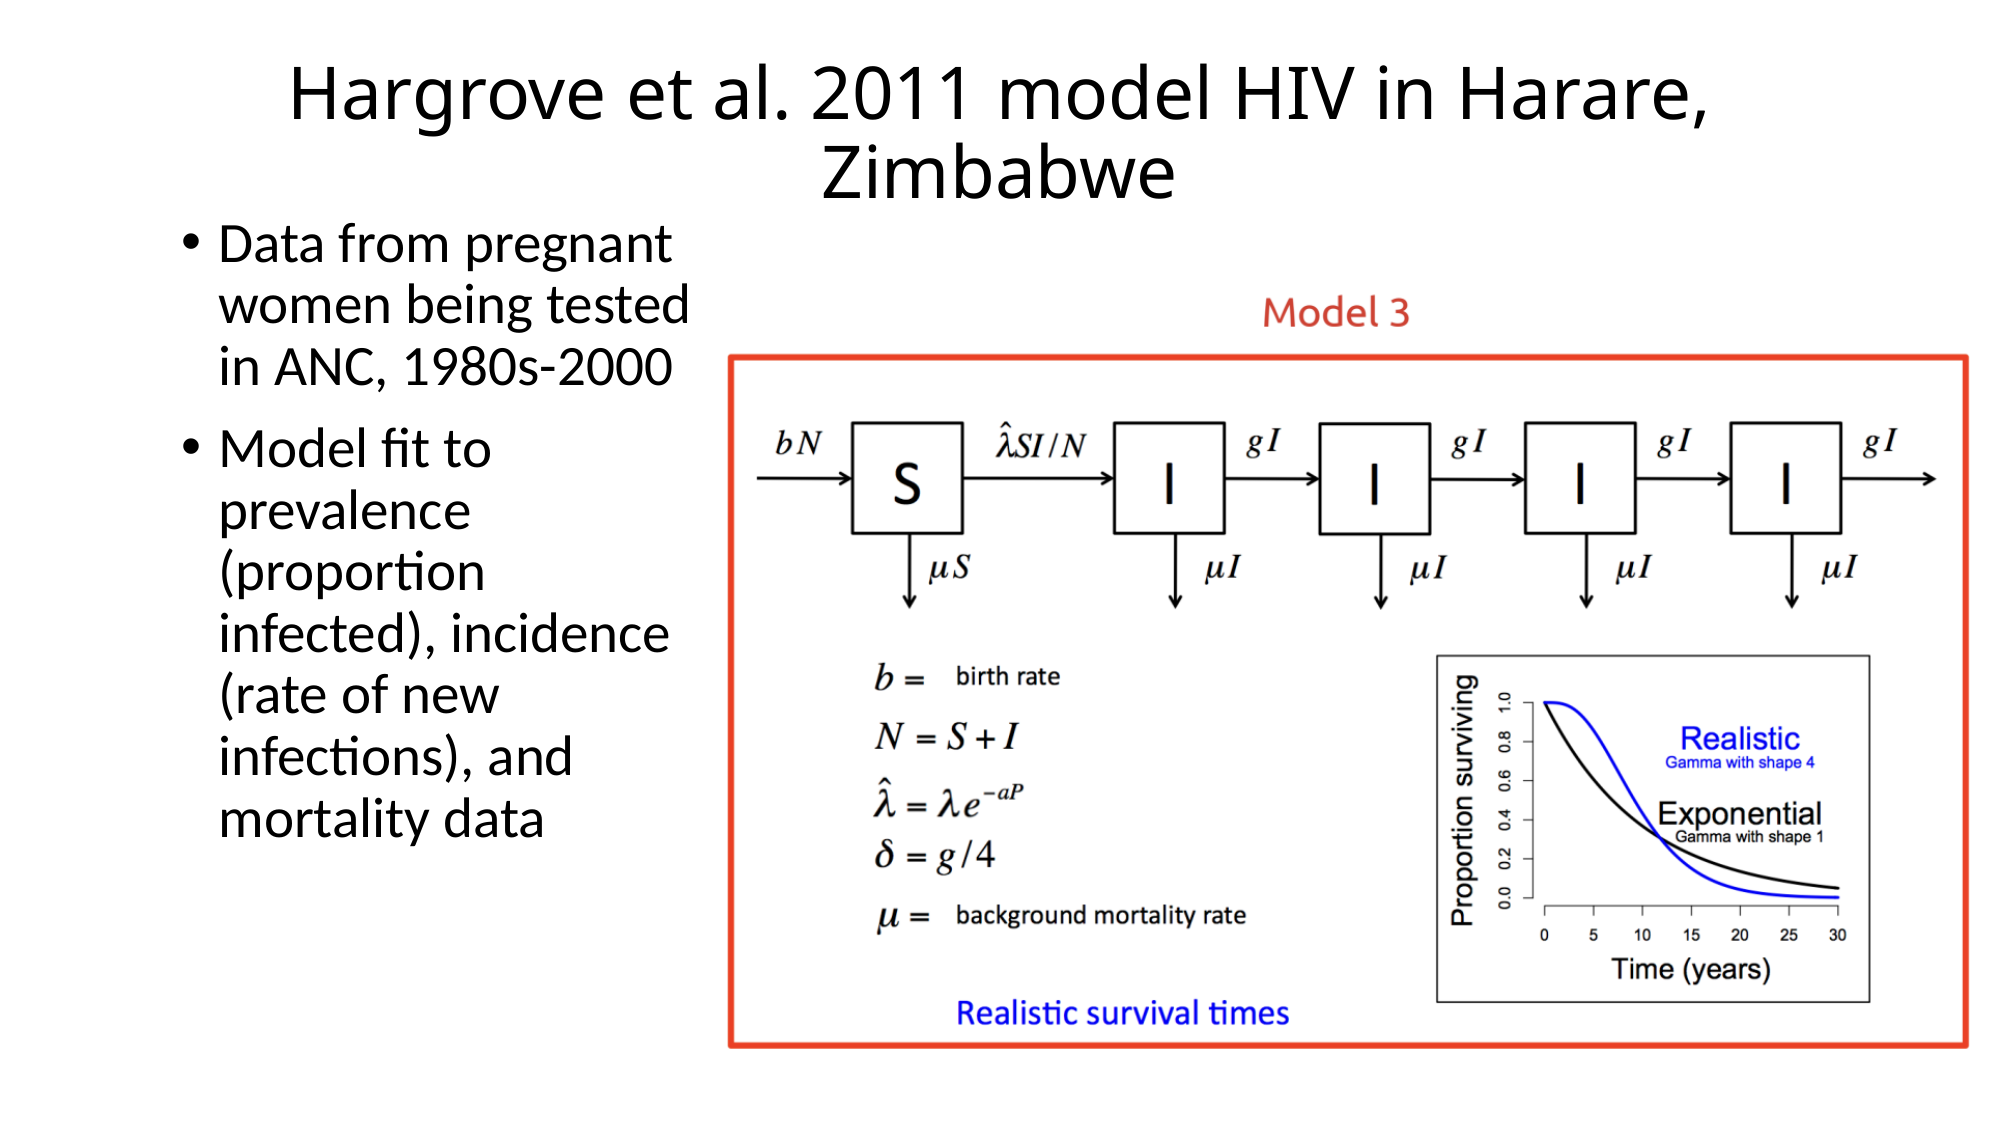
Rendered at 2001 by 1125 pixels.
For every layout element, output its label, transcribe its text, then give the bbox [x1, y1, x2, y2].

list Data from pregnant women being tested in ANC, 1980s-2000 Model fit to prevalence (proportion infected), incidence (rate of new infections), and mortality data [166, 205, 713, 920]
title Hargrove et al. 2011 model HIV in Harare, Zimbabwe [137, 26, 1863, 245]
picture [724, 280, 2000, 1083]
